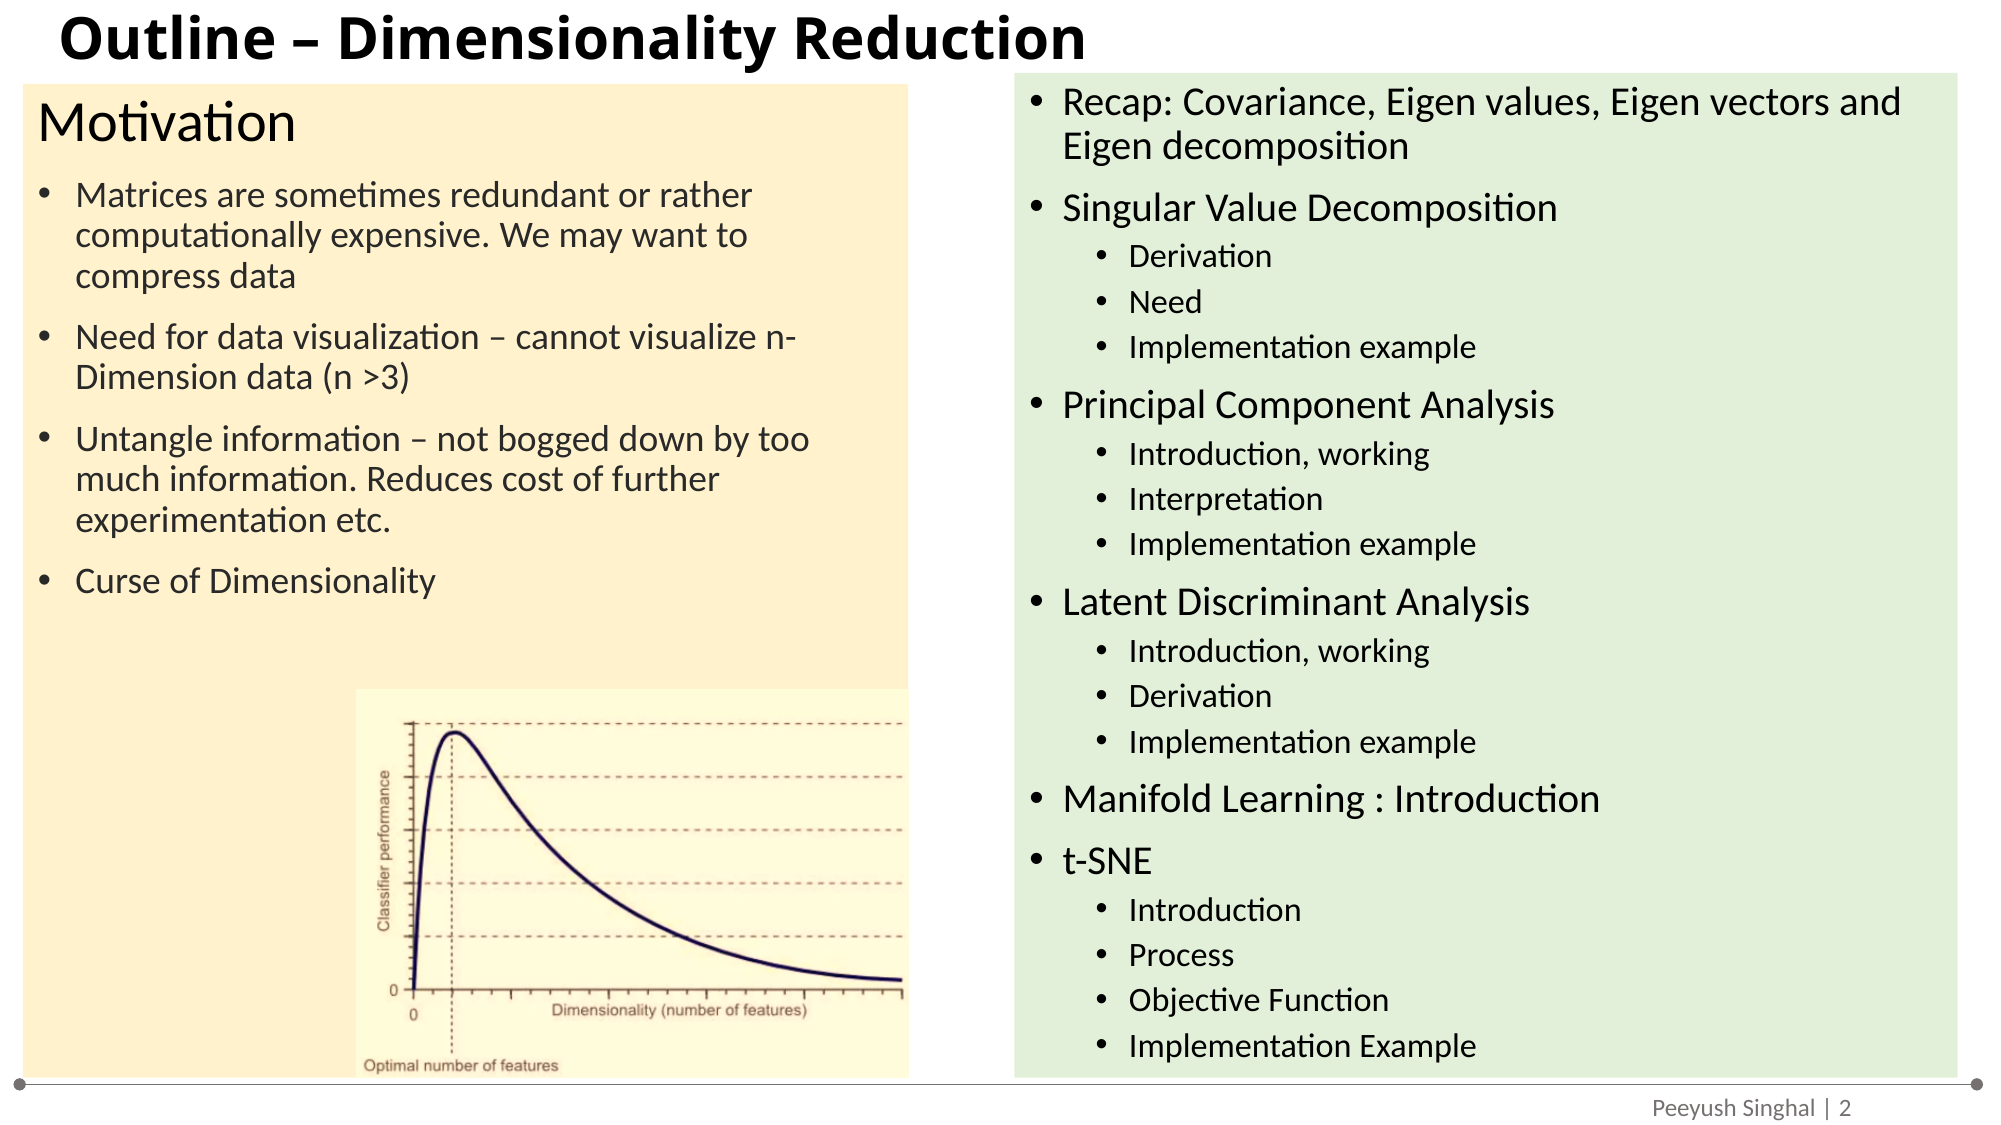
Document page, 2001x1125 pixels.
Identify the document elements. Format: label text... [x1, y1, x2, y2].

list Recap: Covariance, Eigen values, Eigen vectors and Eigen decomposition Singular Value Decomposition Derivation Need Implementation example Principal Component Analysis Introduction, working Interpretation Implementation example Latent Discriminant Analysis Introduction, working Derivation Implementation example Manifold Learning : Introduction t-SNE Introduction Process Objective Function Implementation Example [1014, 72, 1958, 1078]
title Outline – Dimensionality Reduction [43, 8, 1769, 73]
text_box Motivation Matrices are sometimes redundant or rather computationally expensive. We may want to compress data Need for data visualization – cannot visualize n-Dimension data (n >3) Untangle information – not bogged down by too much information. Reduces cost of further experimentation etc. Curse of Dimensionality [22, 83, 909, 1078]
picture [356, 689, 909, 1078]
